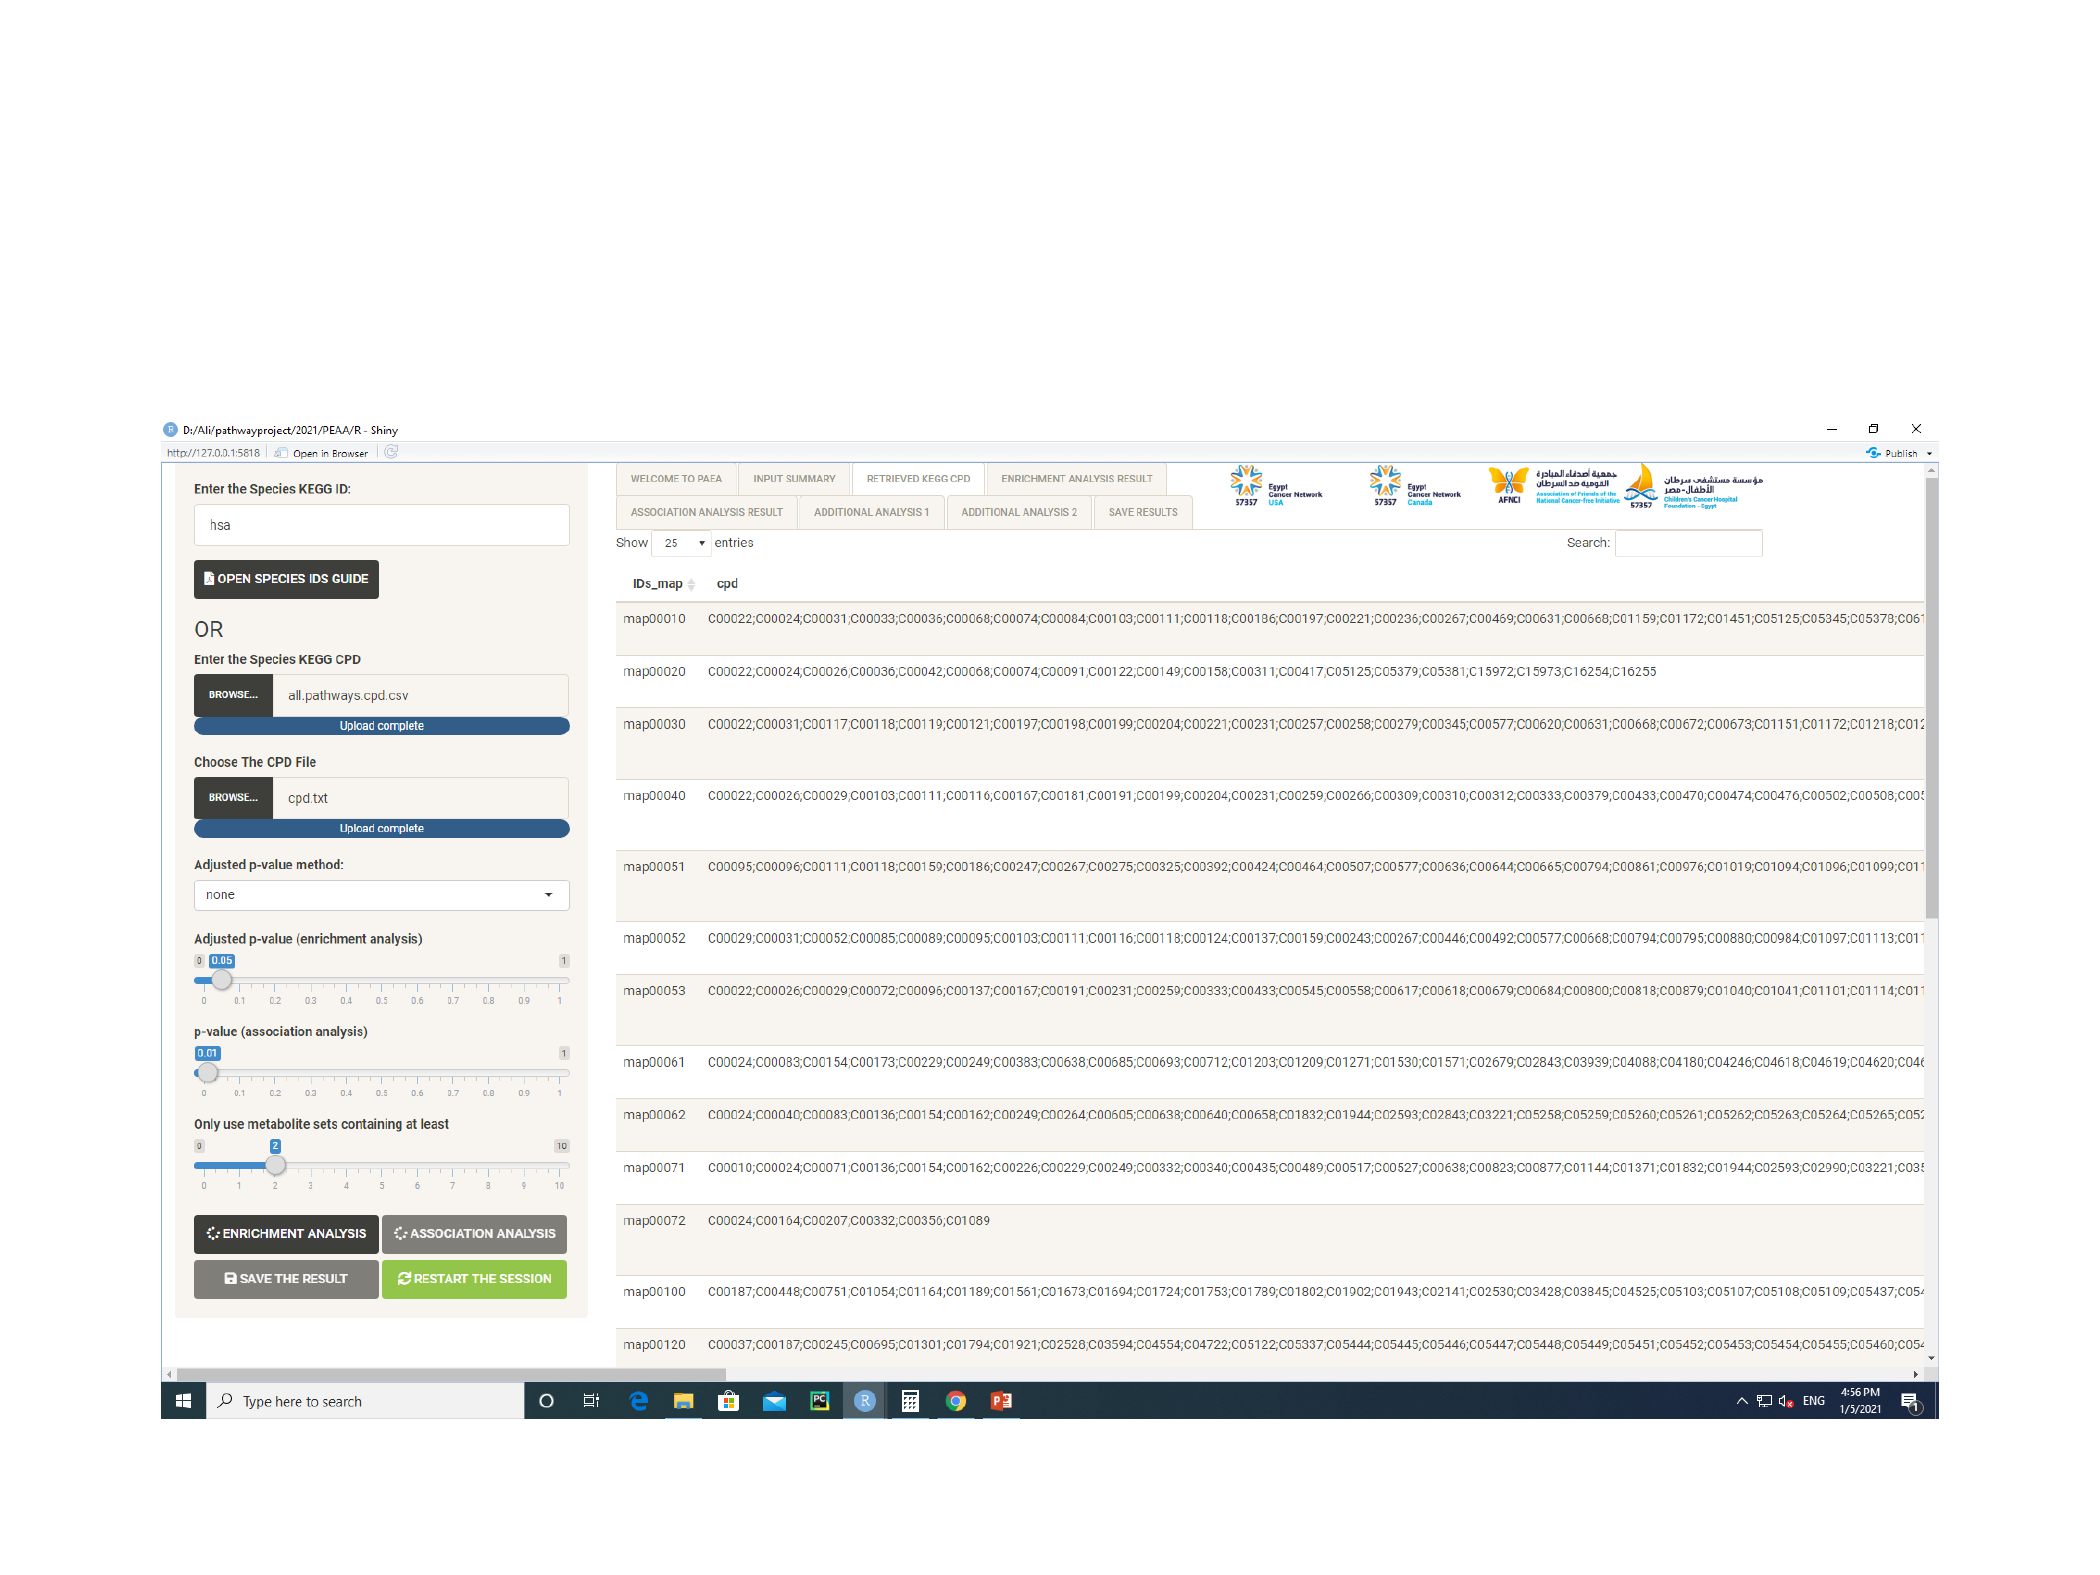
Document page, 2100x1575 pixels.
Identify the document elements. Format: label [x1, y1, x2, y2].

list [161, 419, 1939, 1419]
